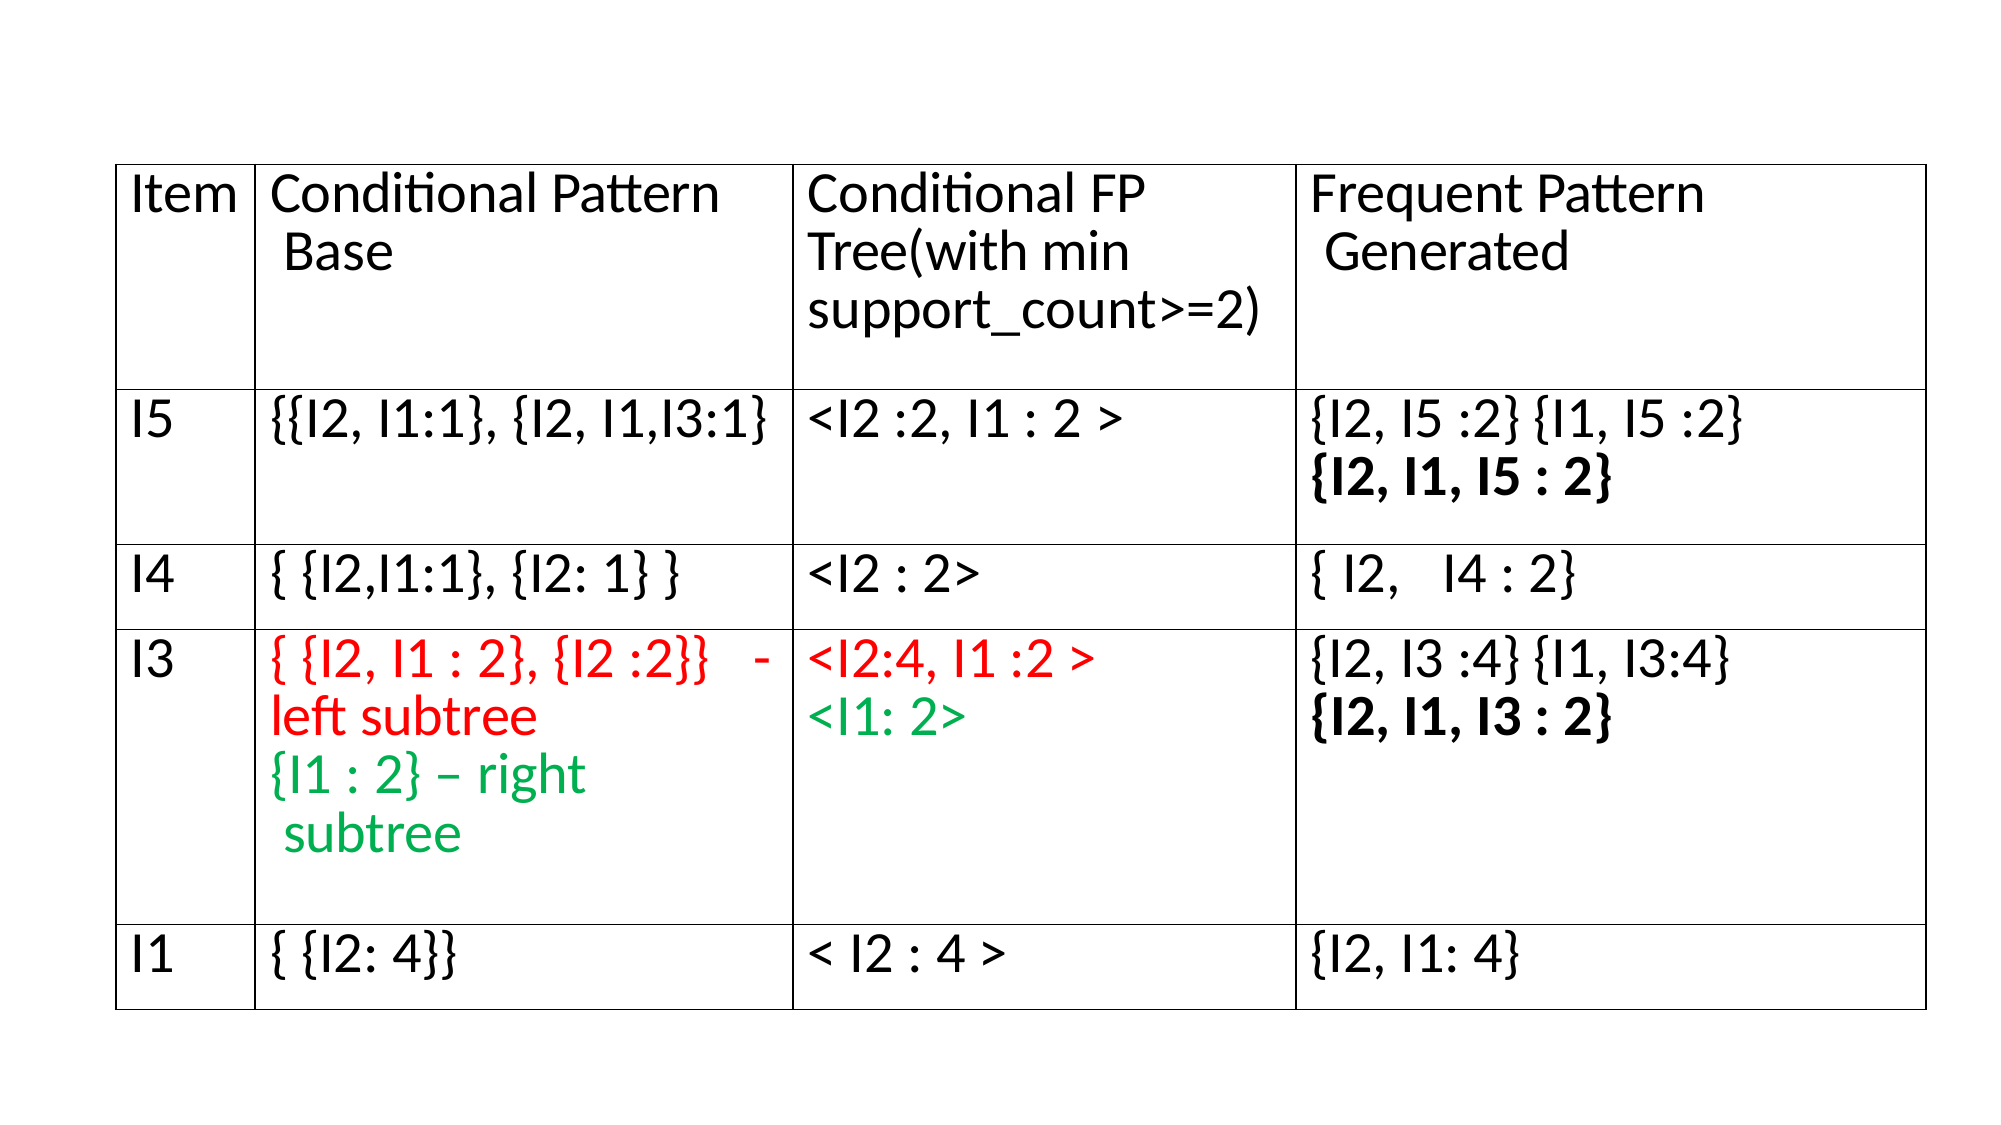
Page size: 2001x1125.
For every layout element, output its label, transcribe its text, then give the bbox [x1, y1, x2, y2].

table_cell I3 [117, 630, 254, 924]
table_cell <I2 :2, I1 : 2 > [794, 390, 1295, 544]
table_header Frequent Pattern Generated [1297, 165, 1925, 389]
table_header Item [117, 165, 254, 389]
table_cell {I2, I3 :4} {I1, I3:4} {I2, I1, I3 : 2} [1297, 630, 1925, 924]
table_cell <I2:4, I1 :2 > <I1: 2> [794, 630, 1295, 924]
table_cell I5 [117, 390, 254, 544]
table_cell {I2, I1: 4} [1297, 925, 1925, 1009]
table_header Conditional Pattern Base [256, 165, 792, 389]
table_cell { {I2,I1:1}, {I2: 1} } [256, 545, 792, 629]
table_cell I4 [117, 545, 254, 629]
table_cell {{I2, I1:1}, {I2, I1,I3:1} [256, 390, 792, 544]
table_cell I1 [117, 925, 254, 1009]
table_cell < I2 : 4 > [794, 925, 1295, 1009]
table_cell {I2, I5 :2} {I1, I5 :2} {I2, I1, I5 : 2} [1297, 390, 1925, 544]
table_cell <I2 : 2> [794, 545, 1295, 629]
table_cell { I2, I4 : 2} [1297, 545, 1925, 629]
table_cell { {I2: 4}} [256, 925, 792, 1009]
table_header Conditional FP Tree(with min support_count>=2) [794, 165, 1295, 389]
table_cell { {I2, I1 : 2}, {I2 :2}} - left subtree {I1 : 2} – right subtree [256, 630, 792, 924]
